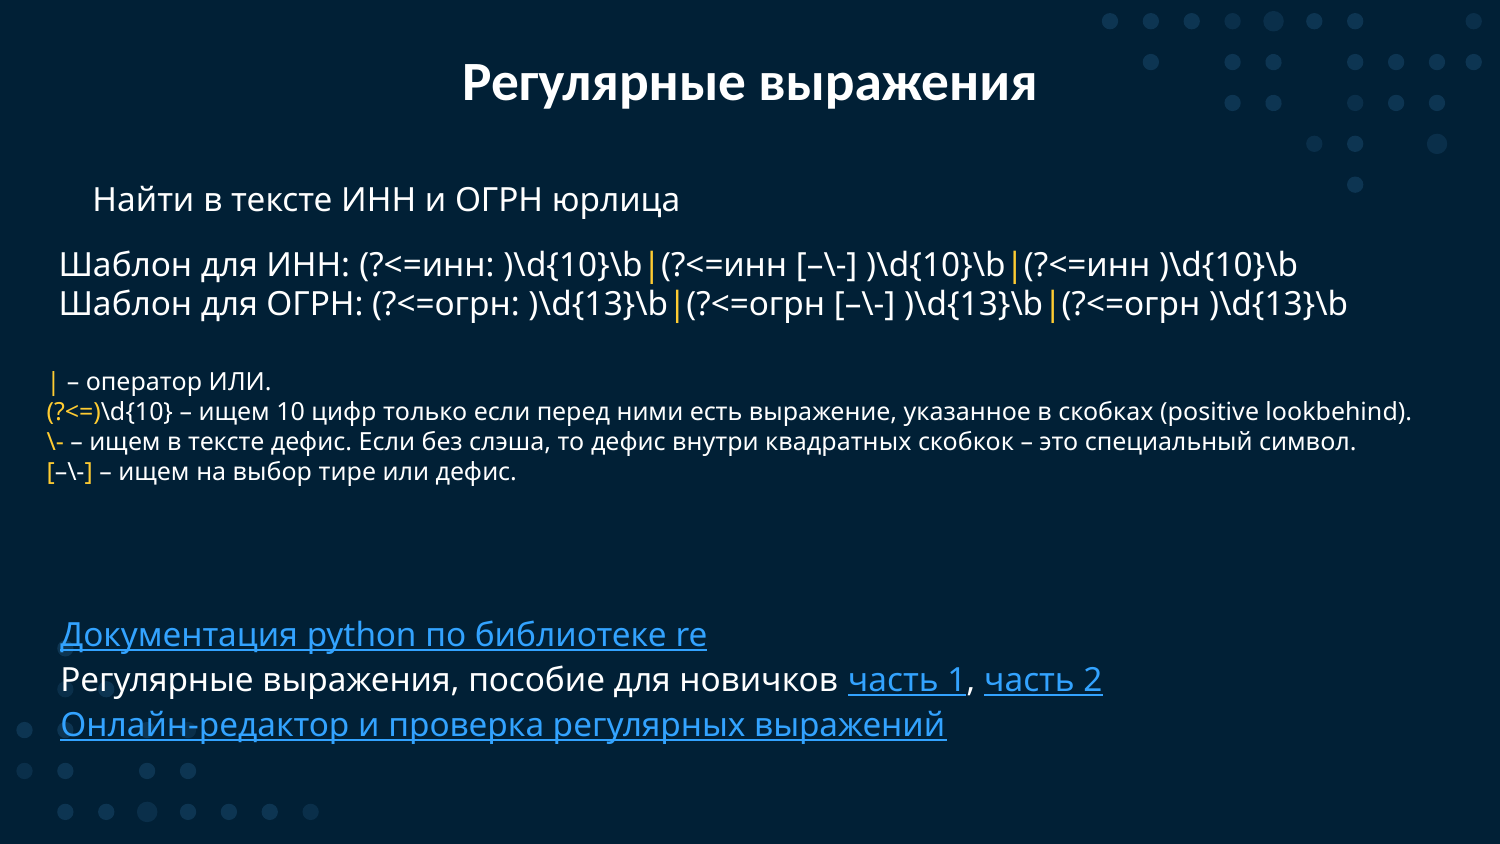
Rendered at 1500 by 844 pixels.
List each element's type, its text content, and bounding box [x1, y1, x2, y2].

text_box | – оператор ИЛИ. (?<=)\d{10} – ищем 10 цифр только если перед ними есть выражение, указанное в скобках (positive lookbehind). \- – ищем в тексте дефис. Если без слэша, то дефис внутри квадратных скобкок – это специальный символ. [–\-] – ищем на выбор тире или дефис. [31, 357, 1430, 493]
text_box Шаблон для ИНН: (?<=инн: )\d{10}\b|(?<=инн [–\-] )\d{10}\b|(?<=инн )\d{10}\b Шаблон для ОГРН: (?<=огрн: )\d{13}\b|(?<=огрн [–\-] )\d{13}\b|(?<=огрн )\d{13}\b [43, 235, 1363, 330]
text_box Документация python по библиотеке re Регулярные выражения, пособие для новичков часть 1, часть 2 Онлайн-редактор и проверка регулярных выражений [45, 605, 1118, 756]
title Регулярные выражения [103, 44, 1397, 120]
text_box Найти в тексте ИНН и ОГРН юрлица [77, 170, 697, 225]
